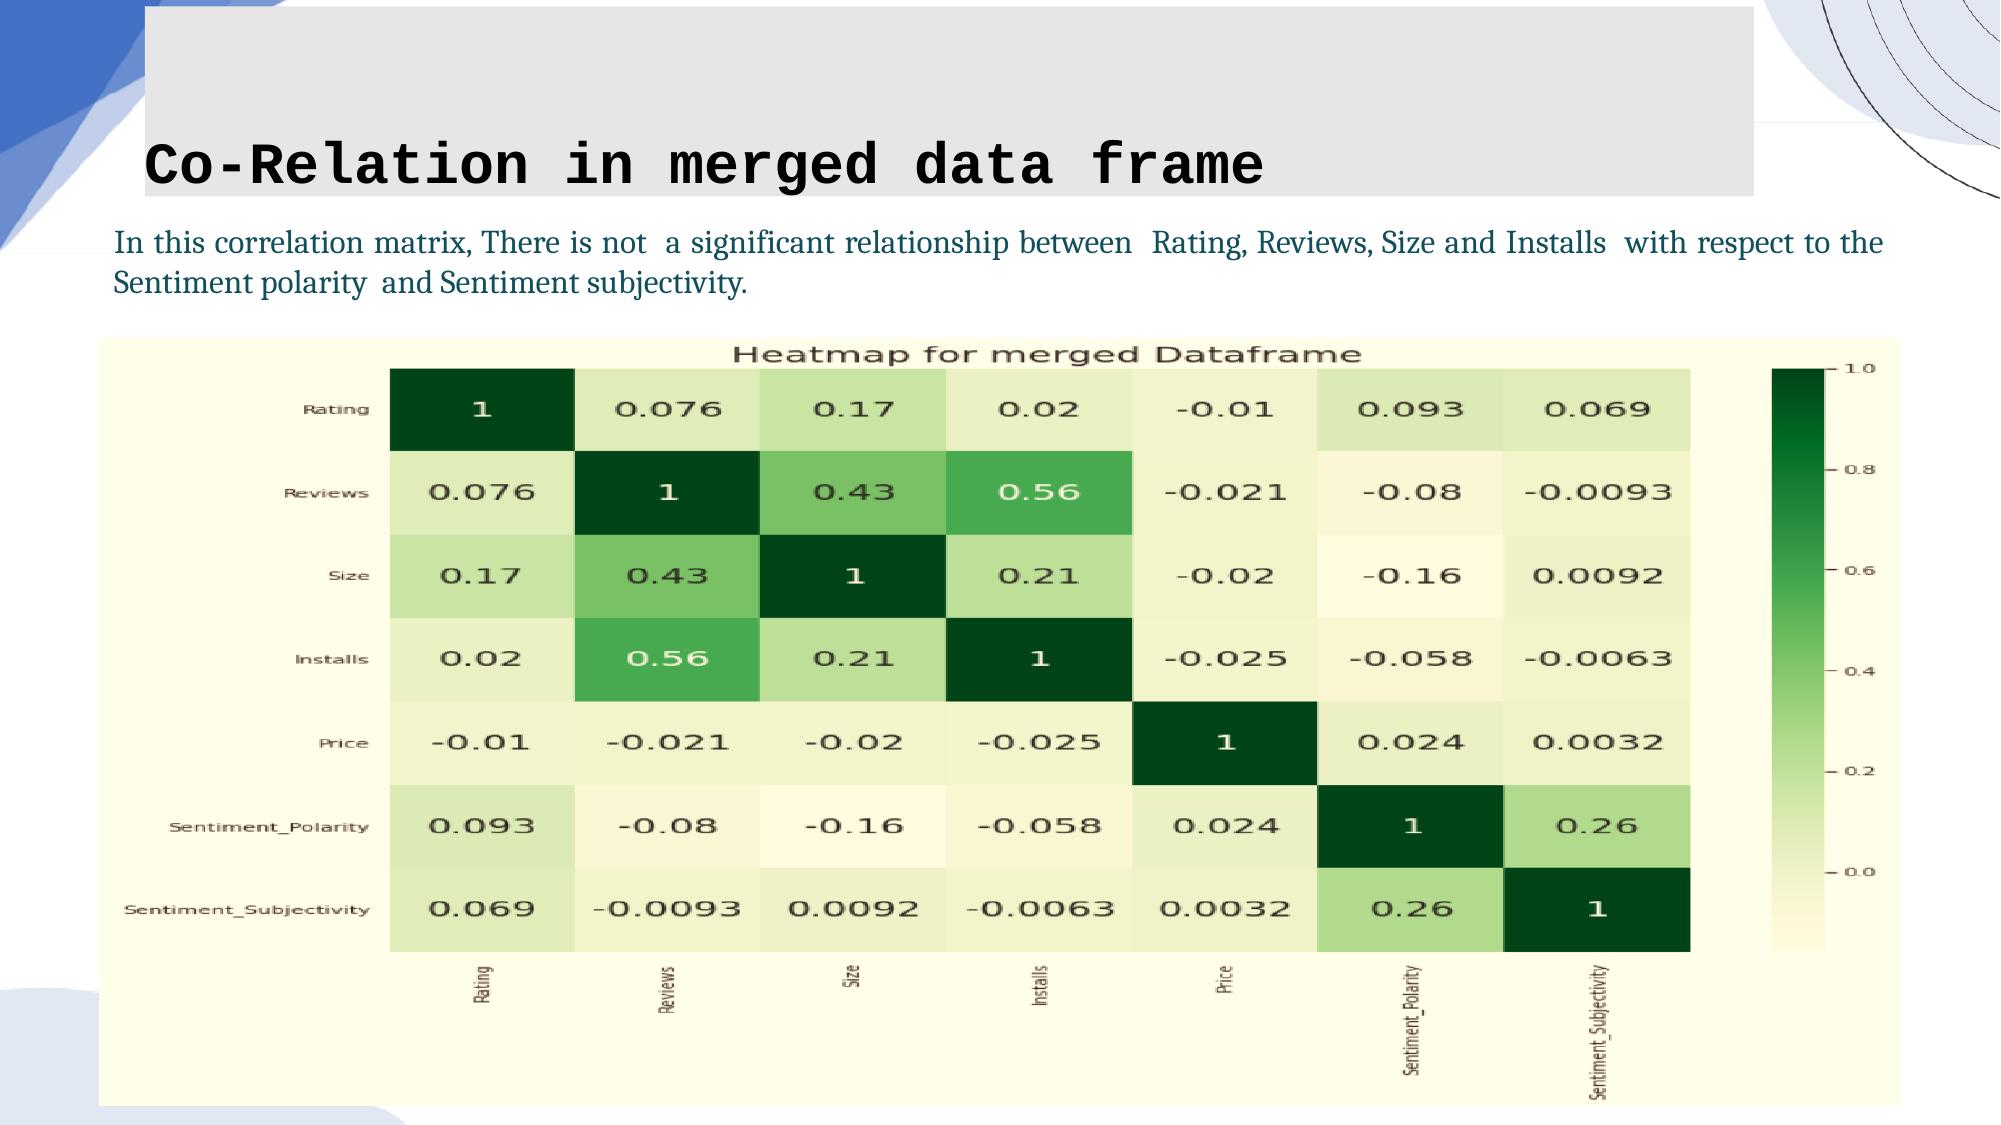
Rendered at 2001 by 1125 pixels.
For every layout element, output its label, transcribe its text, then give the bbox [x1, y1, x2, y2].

picture [1258, 0, 2000, 210]
title Co-Relation in merged data frame [293, 6, 1253, 197]
text_box In this correlation matrix, There is not a significant relationship between Rating, Reviews, Size and Installs with respect to the Sentiment polarity and Sentiment subjectivity. [99, 219, 1901, 300]
picture [0, 0, 471, 254]
picture [0, 338, 1902, 1125]
